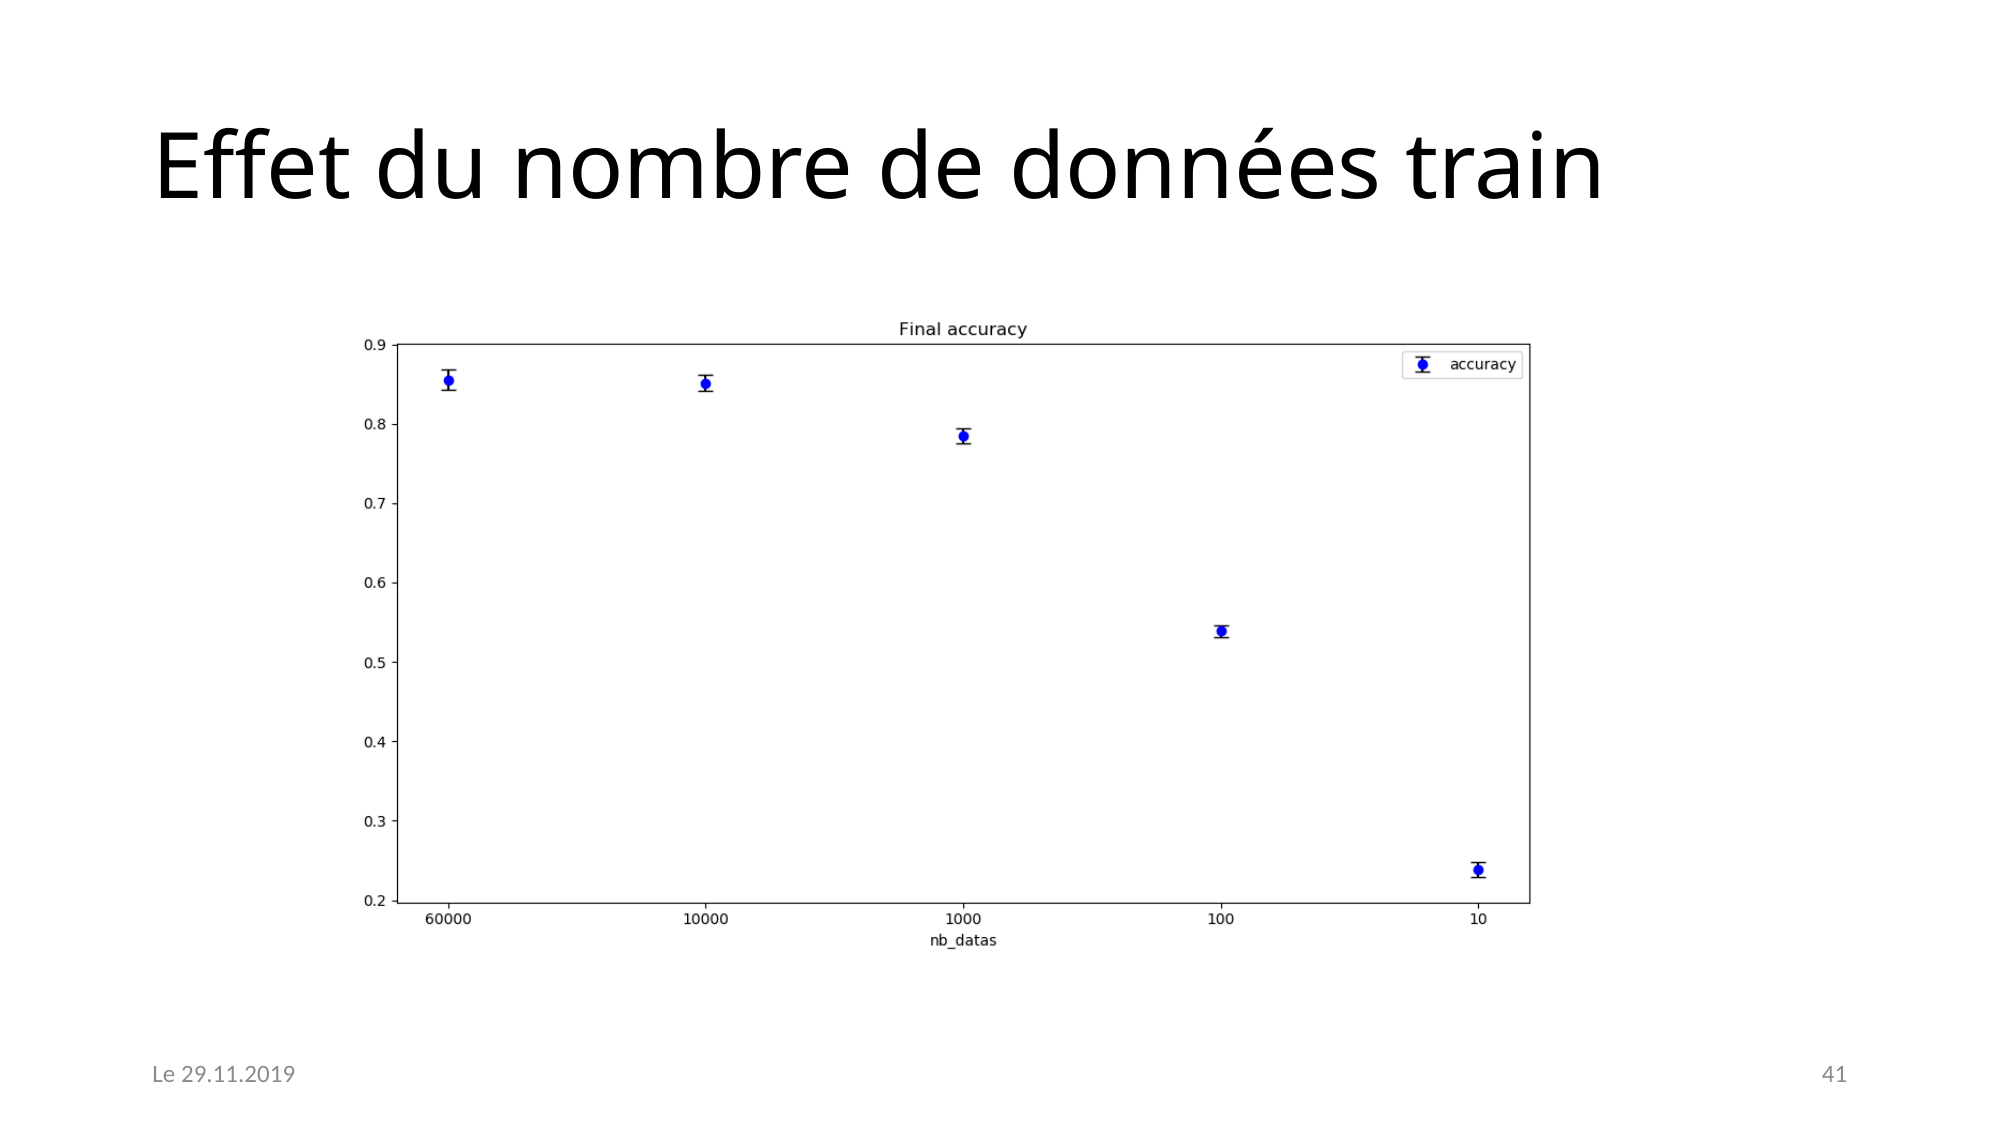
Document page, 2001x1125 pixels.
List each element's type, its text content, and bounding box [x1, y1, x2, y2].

slide_number 41 [1412, 1042, 1863, 1103]
title Effet du nombre de données train [137, 59, 1863, 278]
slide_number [137, 1042, 588, 1103]
picture [214, 257, 1676, 982]
